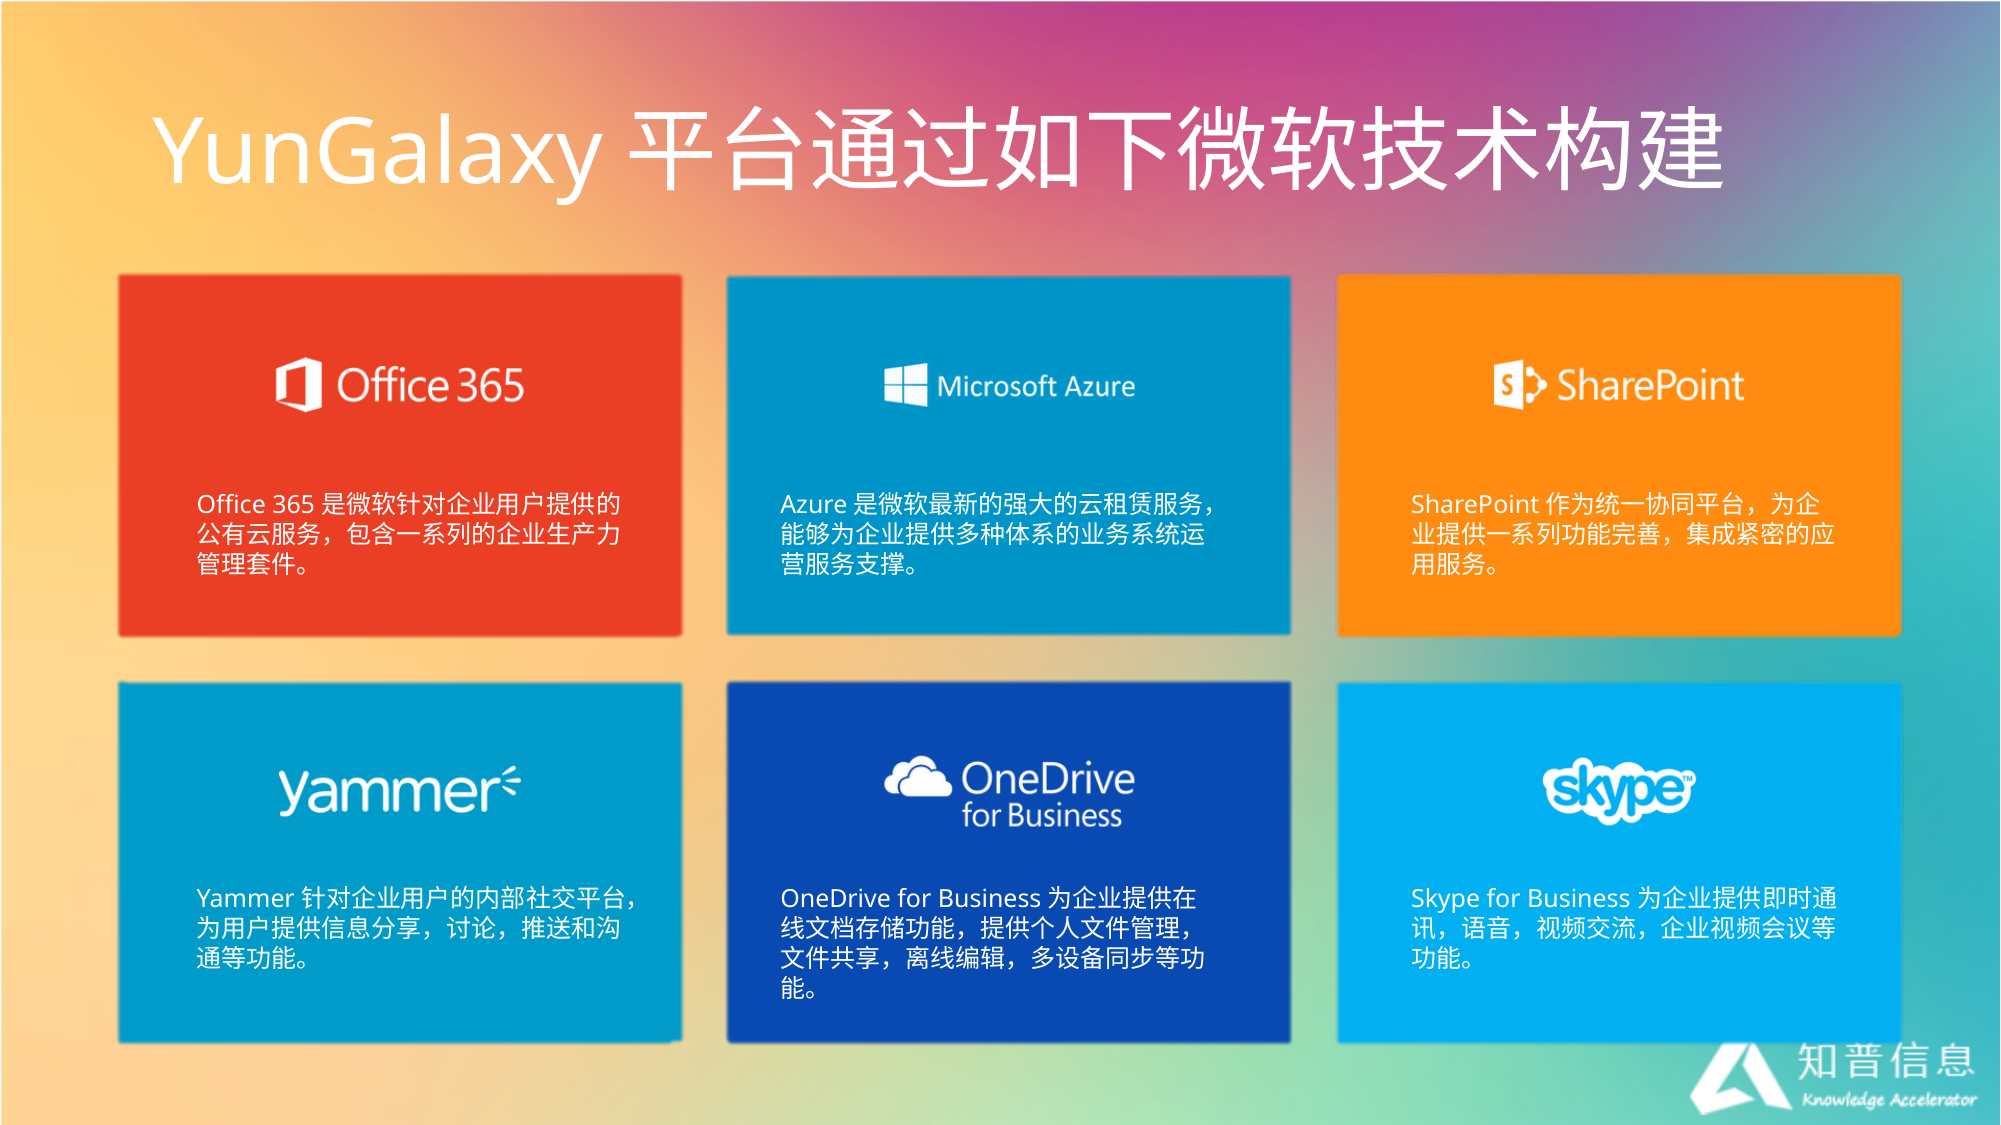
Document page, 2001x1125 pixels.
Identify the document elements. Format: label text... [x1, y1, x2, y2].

picture [3, 2, 2000, 1125]
title YunGalaxy平台通过如下微软技术构建 [137, 47, 1863, 262]
